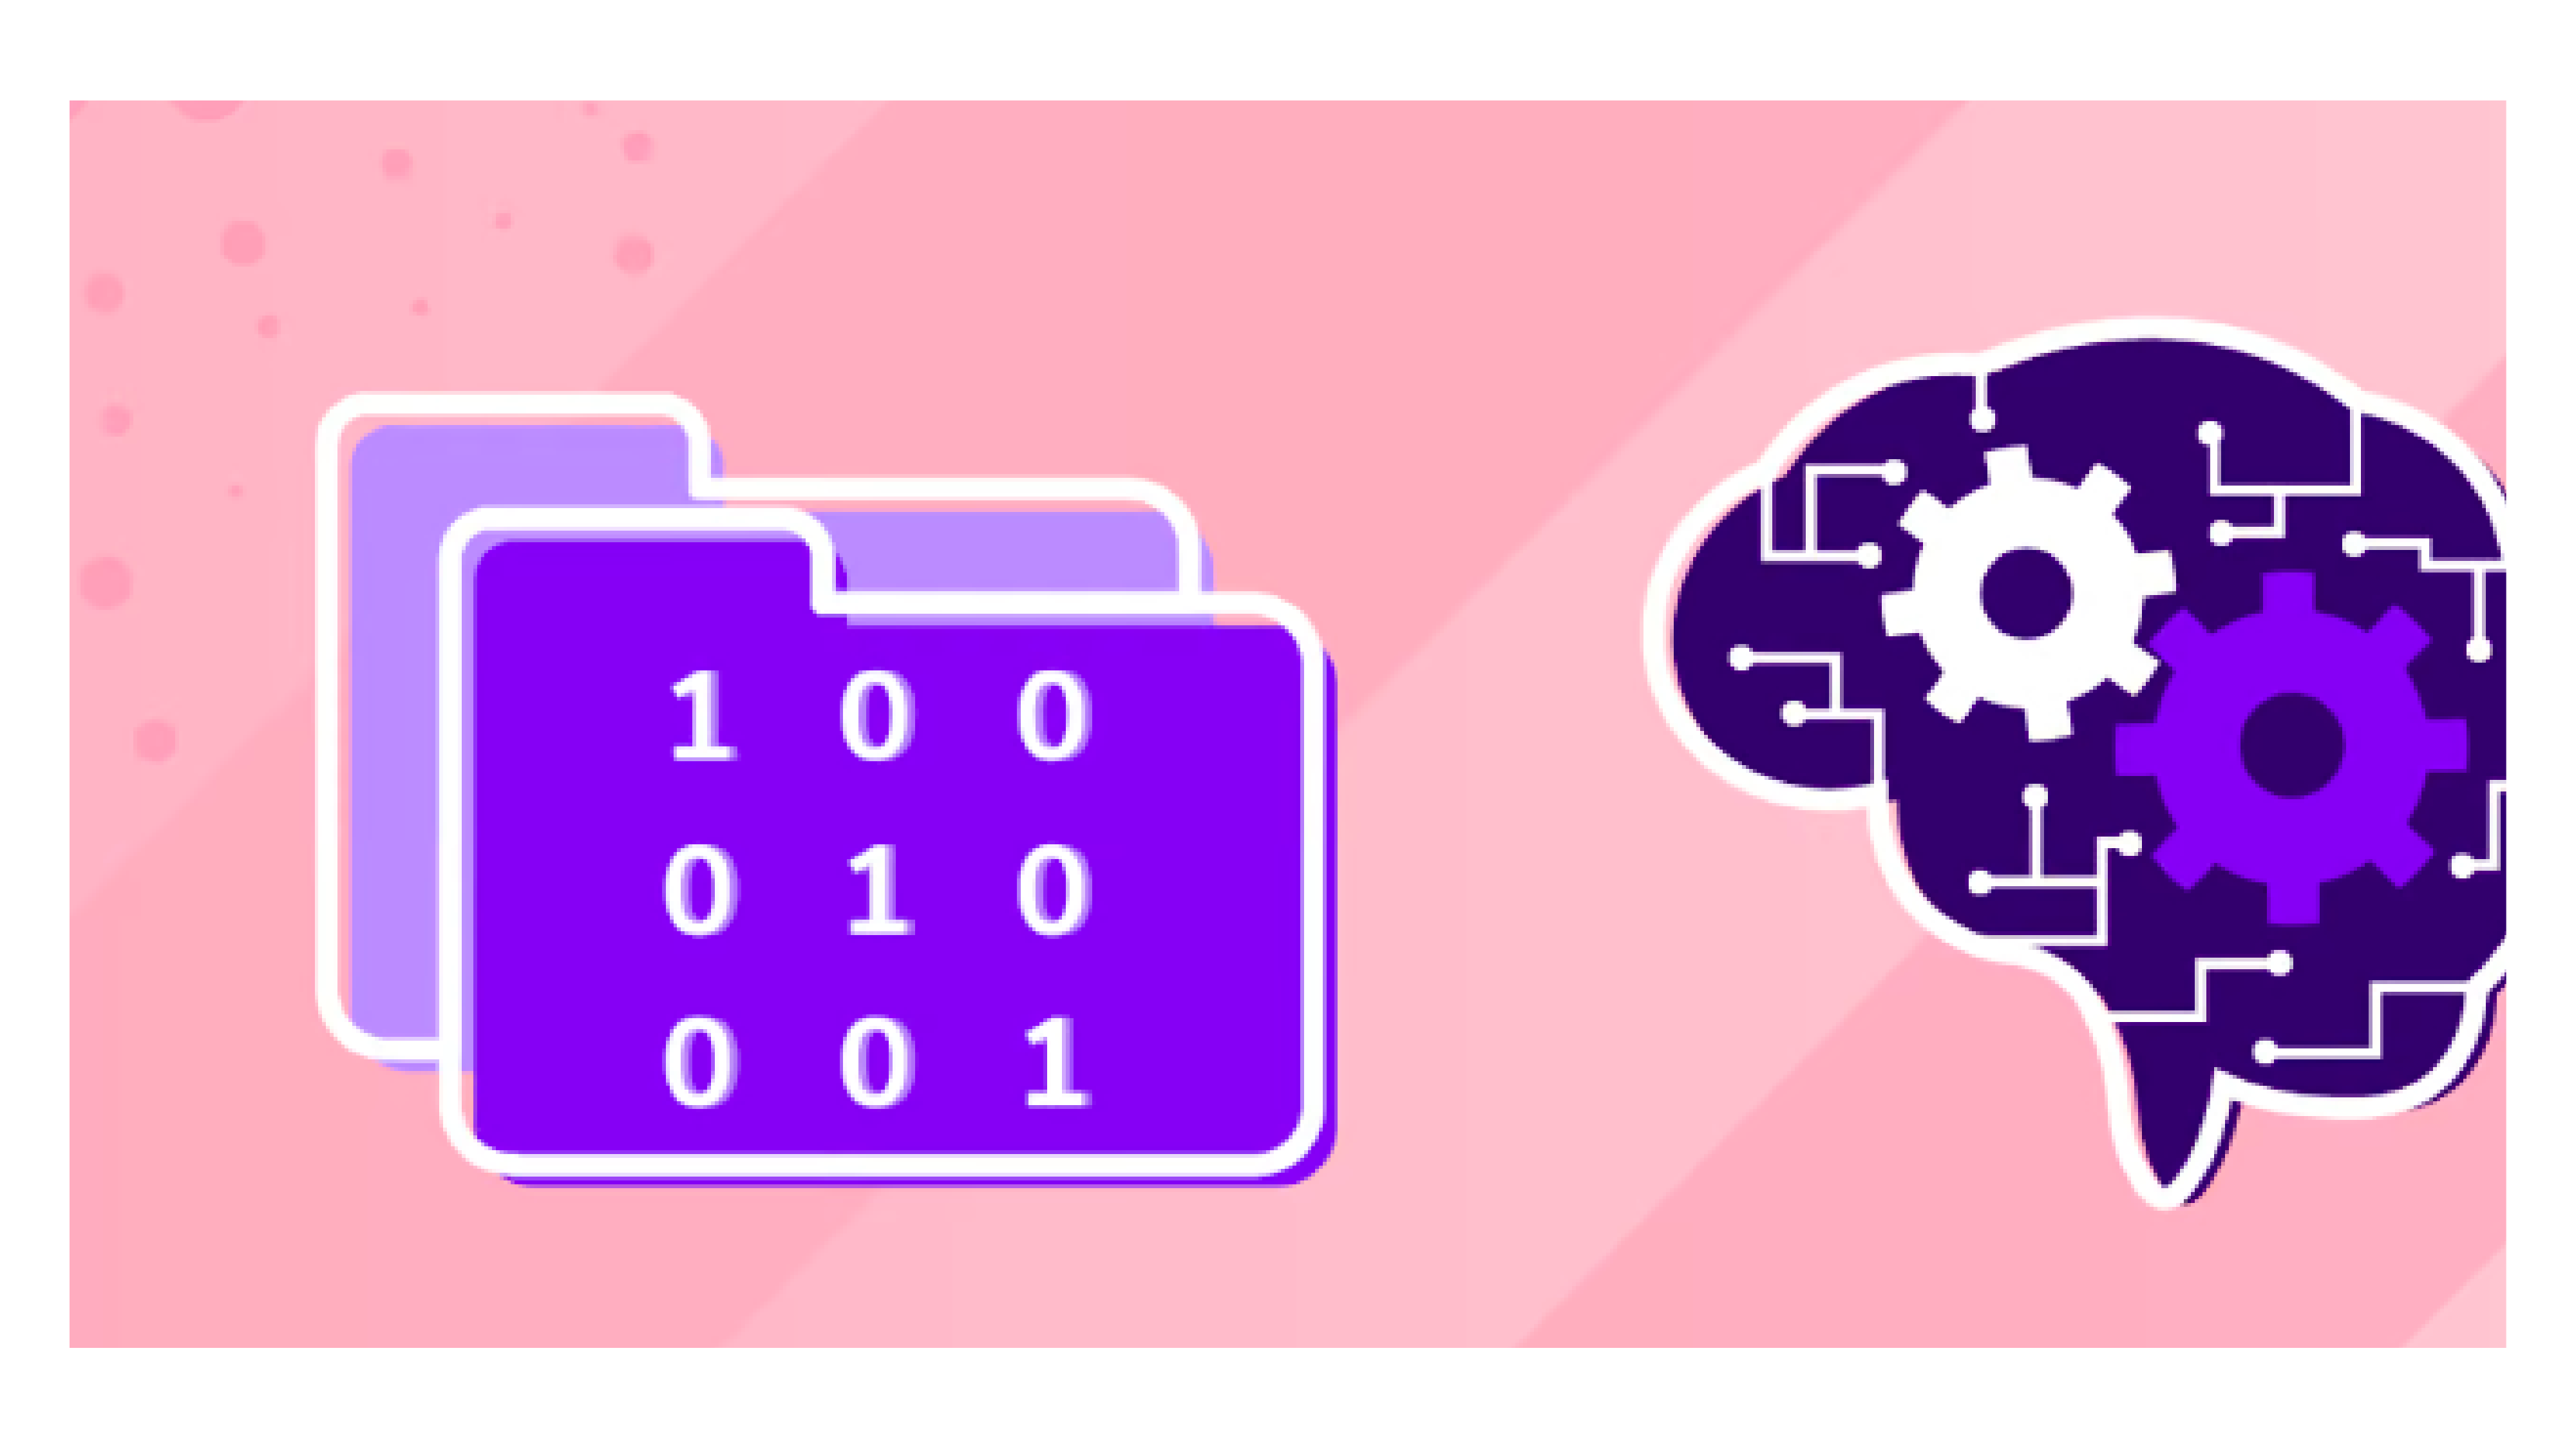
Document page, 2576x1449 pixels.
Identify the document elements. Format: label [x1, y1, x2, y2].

picture [69, 100, 2506, 1349]
